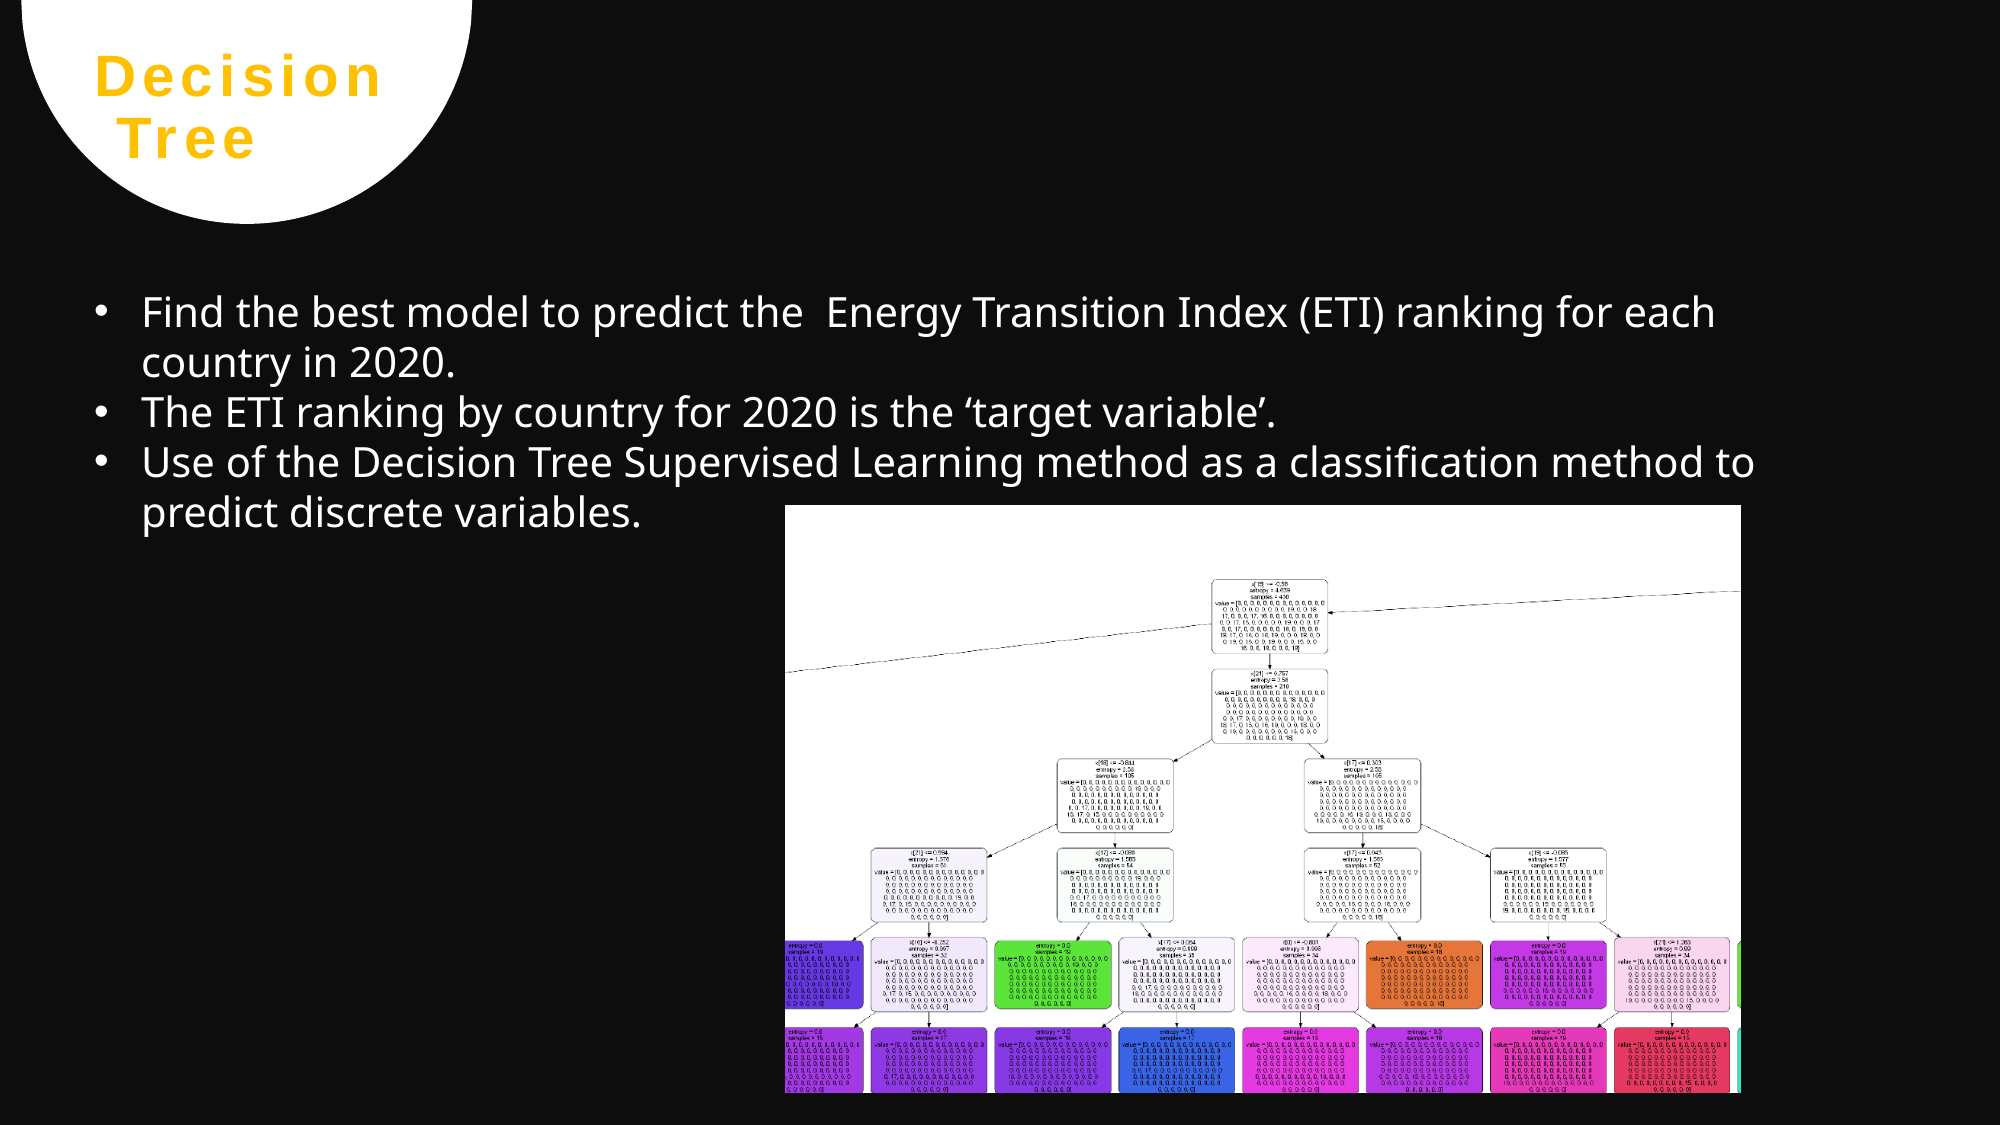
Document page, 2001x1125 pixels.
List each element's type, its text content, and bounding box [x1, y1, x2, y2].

text_box Find the best model to predict the Energy Transition Index (ETI) ranking for each country in 2020. The ETI ranking by country for 2020 is the ‘target variable’. Use of the Decision Tree Supervised Learning method as a classification method to predict discrete variables. [79, 278, 1831, 594]
picture [785, 505, 1741, 1093]
text_box Decision Tree [79, 38, 416, 118]
